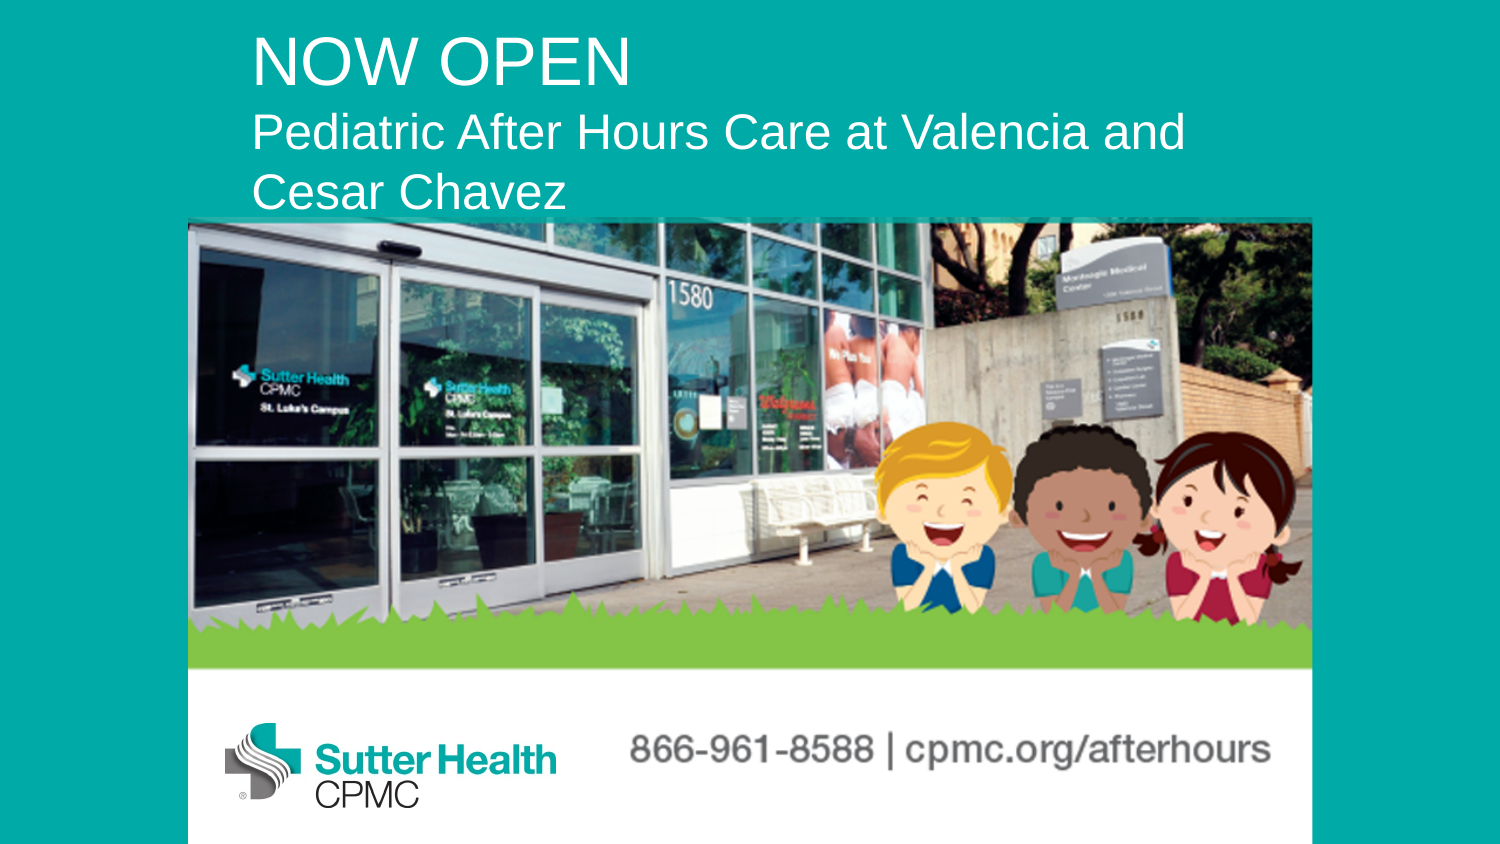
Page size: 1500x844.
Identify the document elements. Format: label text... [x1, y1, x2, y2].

text_box NOW OPEN Pediatric After Hours Care at Valencia and Cesar Chavez [243, 9, 1294, 215]
picture [187, 217, 1313, 844]
